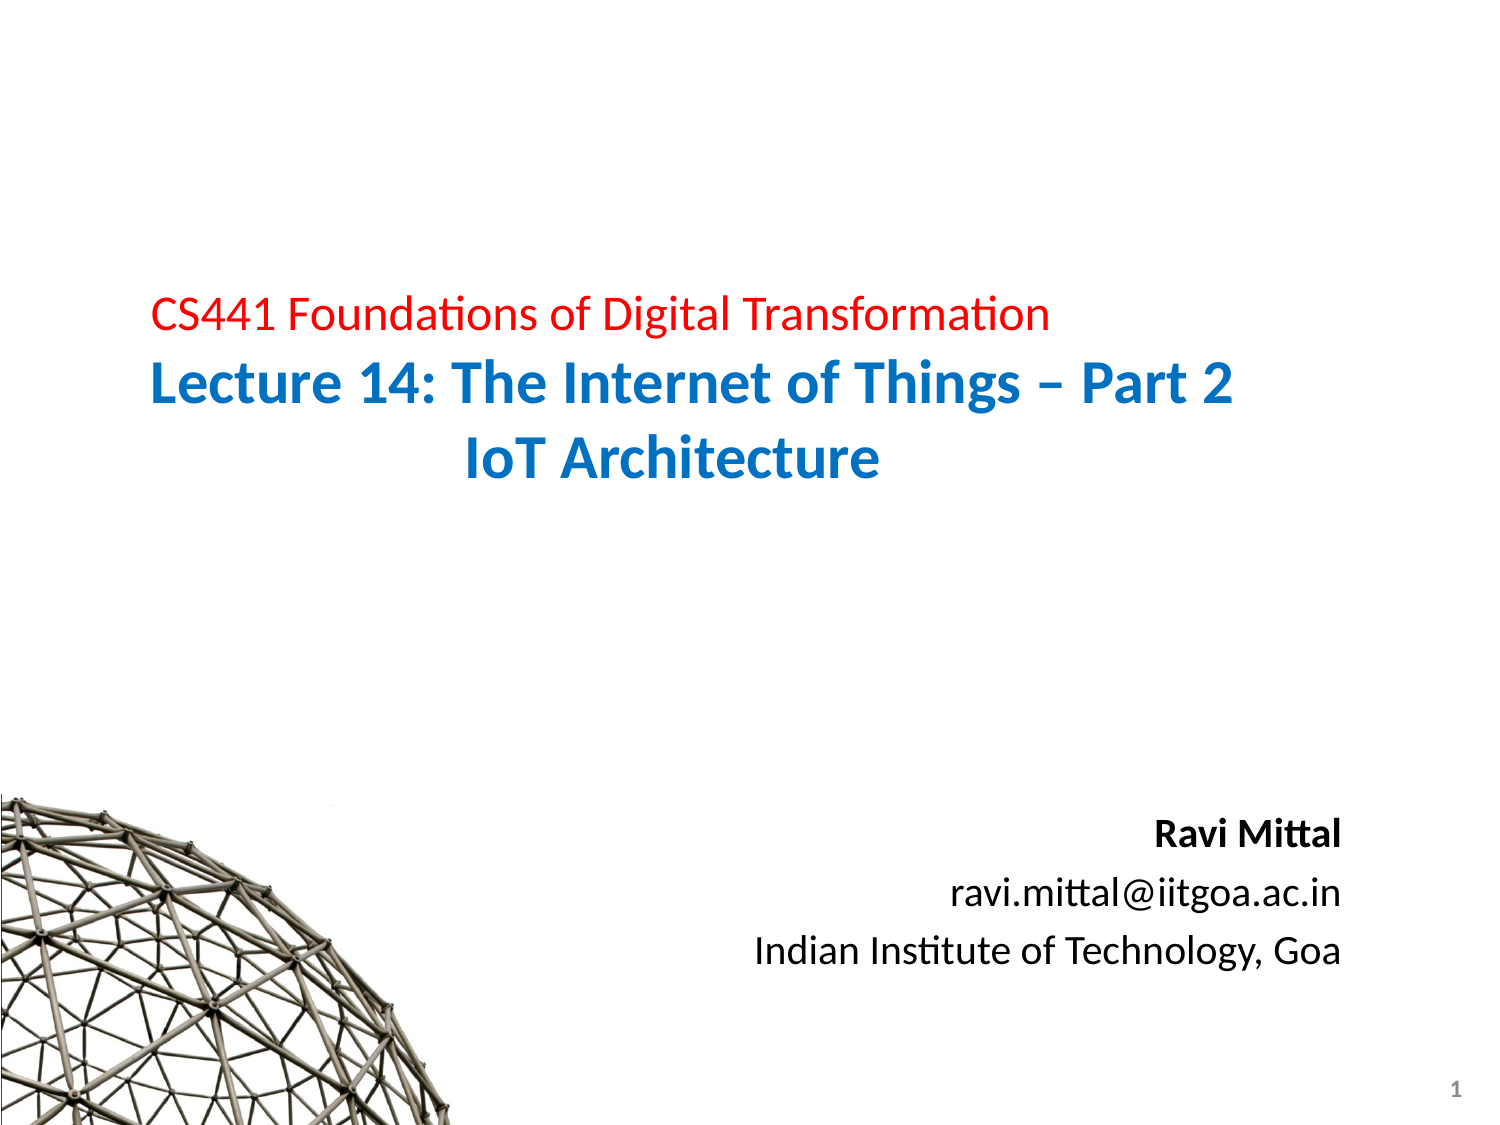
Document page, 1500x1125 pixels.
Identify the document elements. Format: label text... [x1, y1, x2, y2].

picture [0, 793, 488, 1125]
title CS441 Foundations of Digital Transformation Lecture 14: The Internet of Things – Part 2 IoT Architecture [135, 302, 1411, 544]
subtitle Ravi Mittal ravi.mittal@iitgoa.ac.in Indian Institute of Technology, Goa [491, 798, 1357, 1087]
